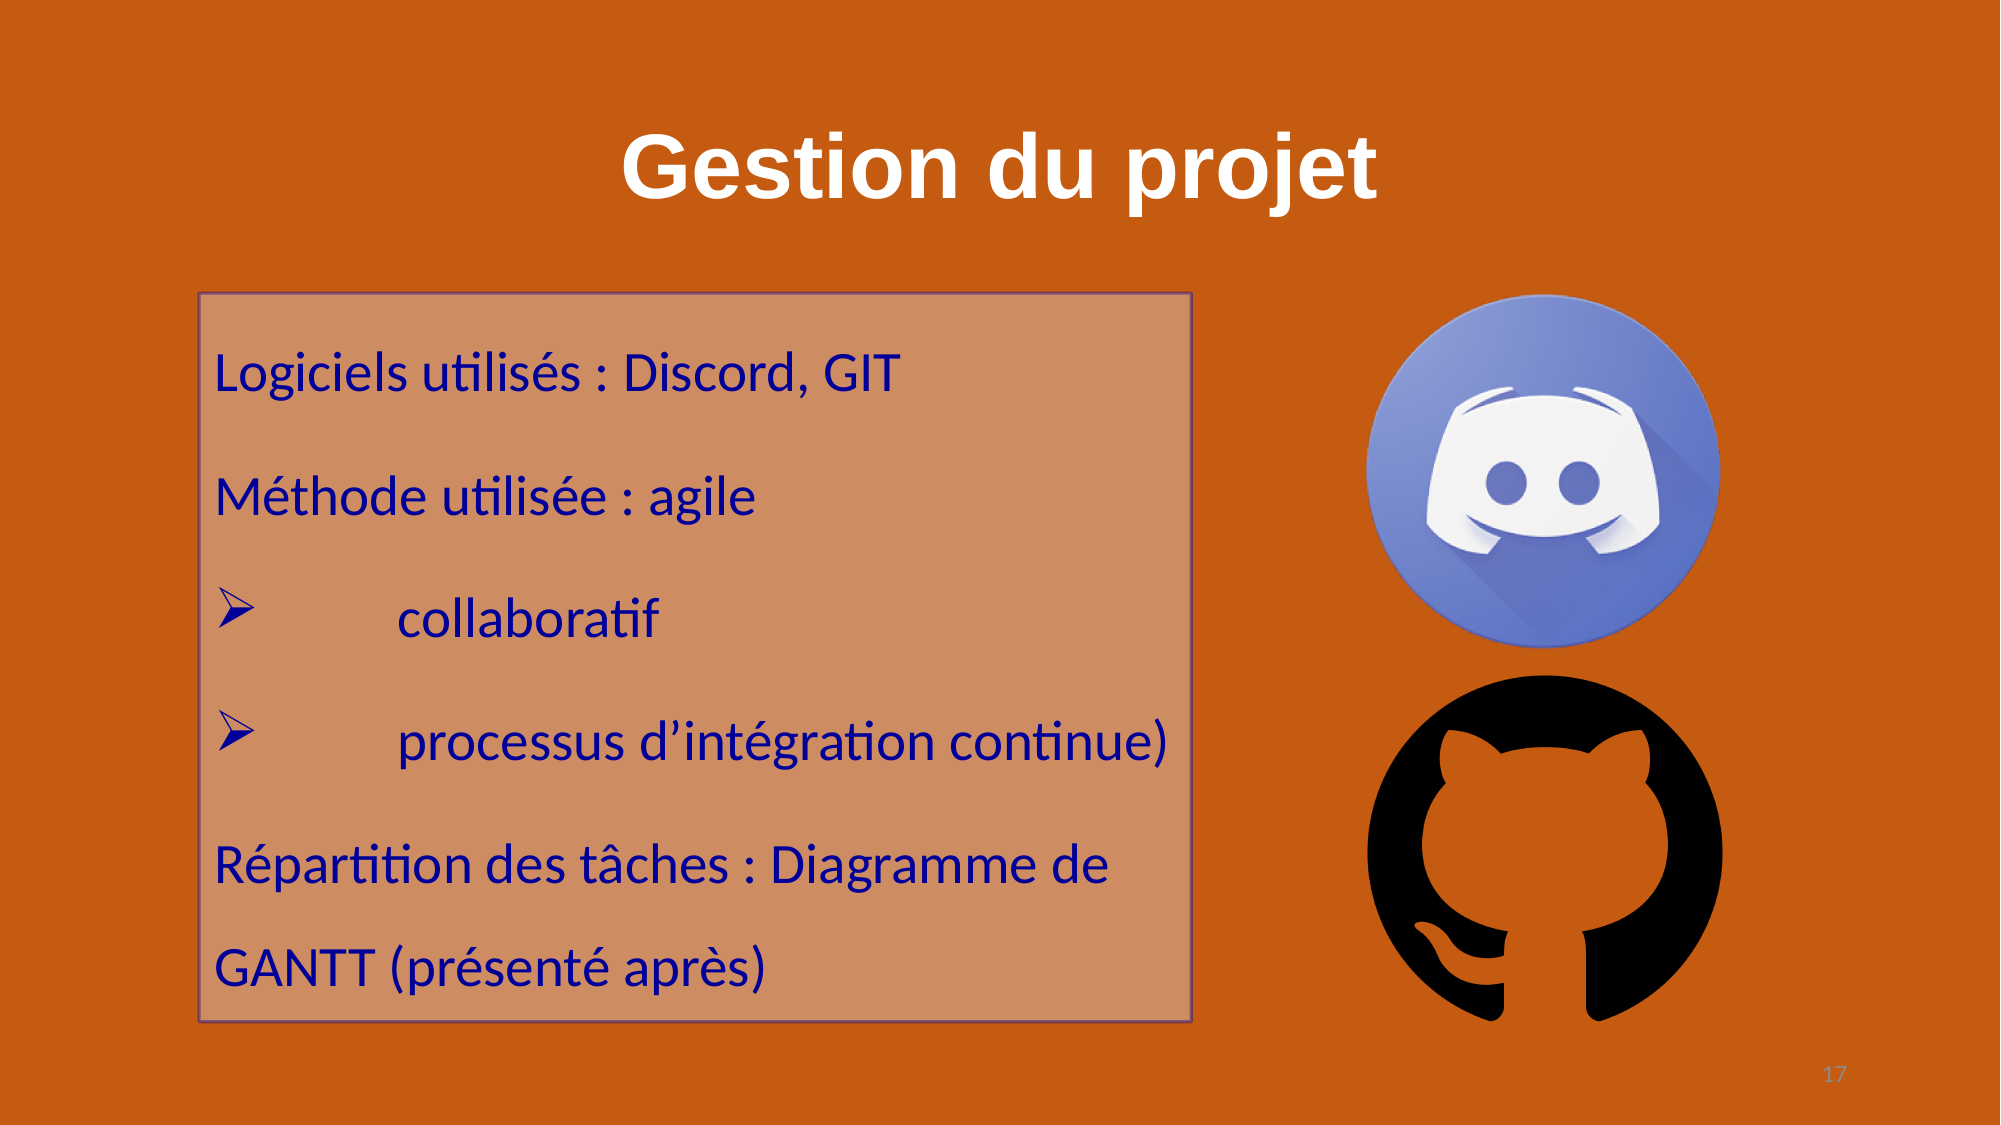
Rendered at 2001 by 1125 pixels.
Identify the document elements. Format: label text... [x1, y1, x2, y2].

picture [1340, 293, 1777, 1085]
title Gestion du projet [137, 59, 1863, 278]
list Logiciels utilisés : Discord, GIT Méthode utilisée : agile collaboratif processus d’intégration continue) Répartition des tâches : Diagramme de GANTT (présenté après) [199, 293, 1192, 1022]
slide_number 17 [1412, 1042, 1863, 1103]
